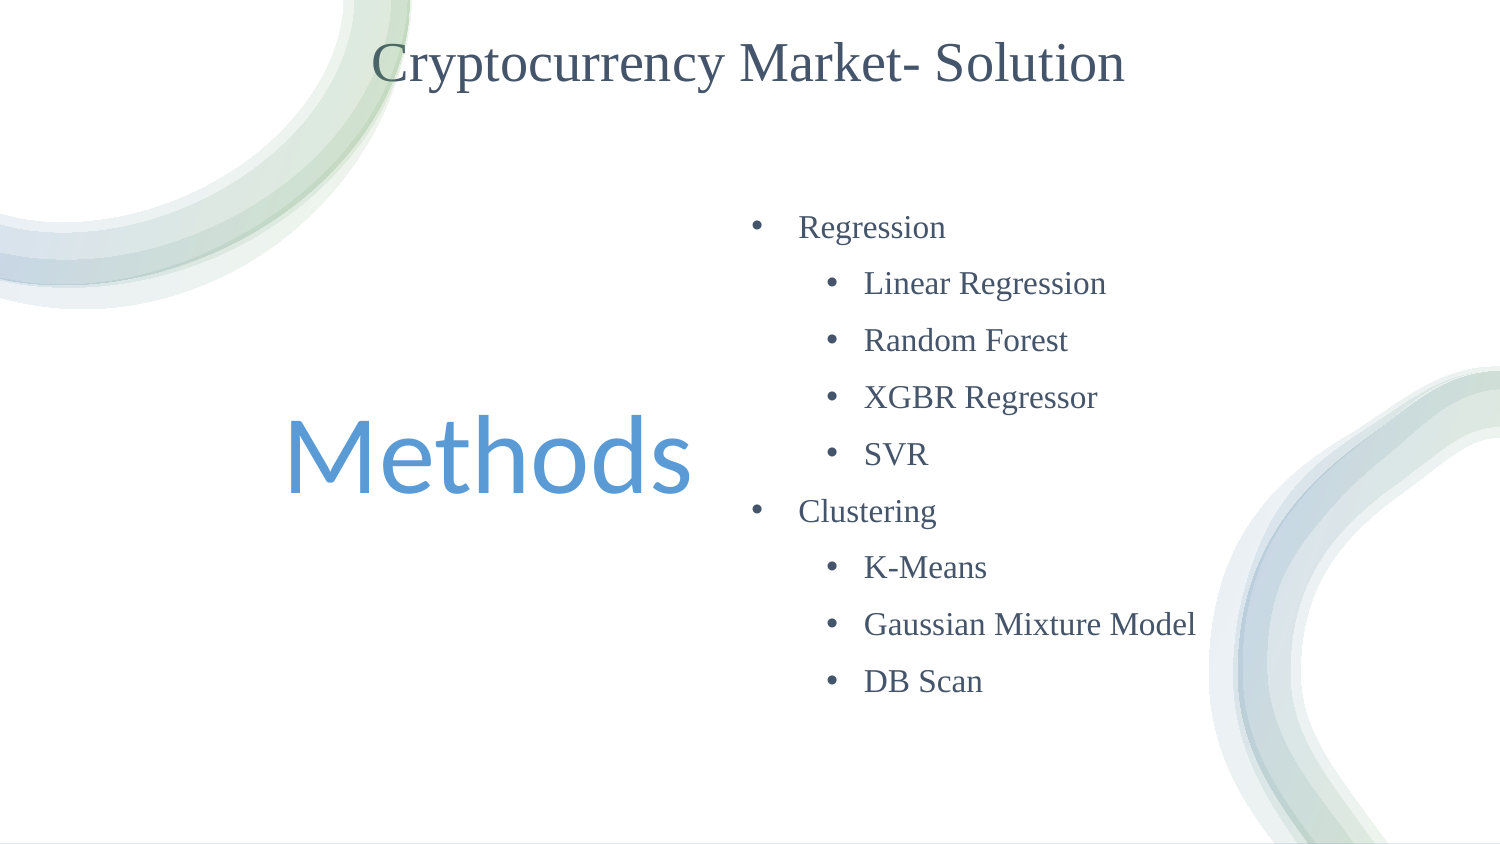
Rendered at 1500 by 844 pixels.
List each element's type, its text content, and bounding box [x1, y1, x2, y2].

text_box Methods [267, 373, 709, 524]
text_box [0, 0, 412, 309]
title Cryptocurrency Market- Solution [412, 0, 1500, 101]
text_box [0, 101, 1500, 844]
text_box Regression Linear Regression Random Forest XGBR Regressor SVR Clustering K-Means Gaussian Mixture Model DB Scan [661, 202, 1492, 336]
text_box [1116, 459, 1500, 751]
